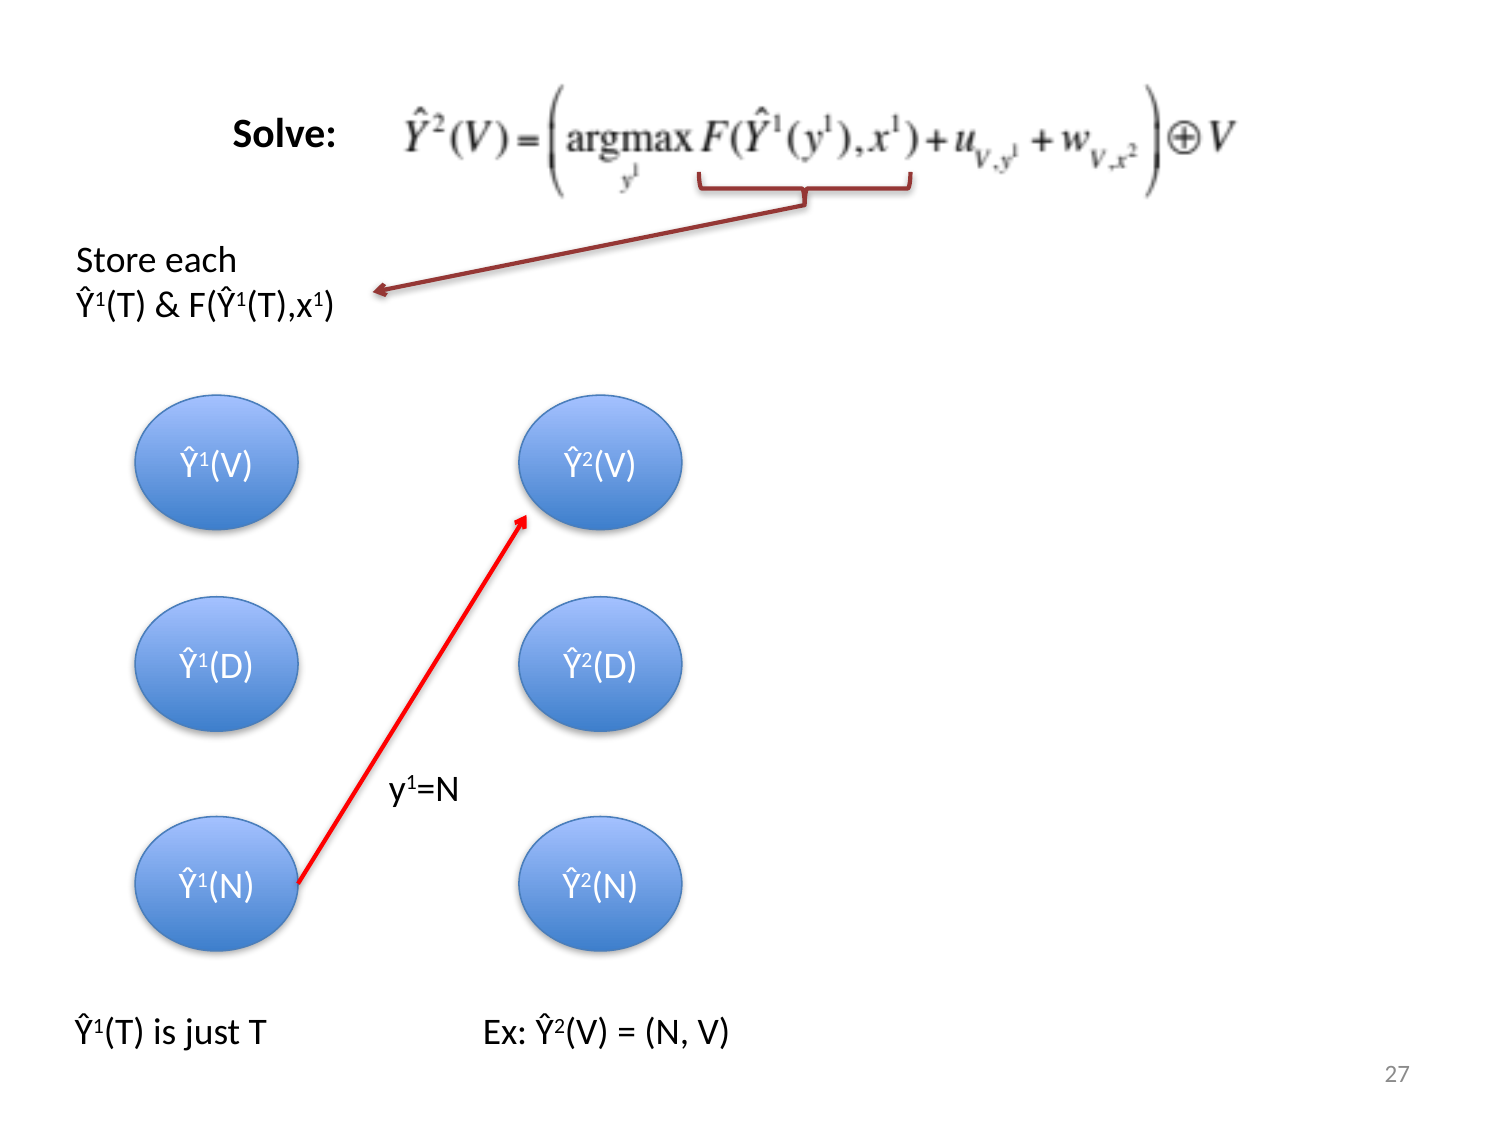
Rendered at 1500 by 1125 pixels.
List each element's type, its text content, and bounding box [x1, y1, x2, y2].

text_box Ŷ2(N) [518, 815, 683, 952]
text_box Ŷ1(T) is just T [59, 999, 283, 1060]
text_box Ŷ1(D) [134, 595, 292, 732]
text_box Ŷ1(N) [134, 815, 299, 952]
text_box Solve: [217, 98, 352, 164]
text_box Ex: Ŷ2(V) = (N, V) [468, 999, 746, 1060]
text_box Ŷ2(V) [518, 394, 683, 531]
text_box Ŷ2(D) [530, 595, 683, 732]
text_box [399, 76, 1242, 203]
text_box Store each Ŷ1(T) & F(Ŷ1(T),x1) [61, 228, 350, 333]
text_box Ŷ1(V) [134, 394, 299, 531]
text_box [372, 204, 805, 293]
slide_number 27 [1074, 1042, 1425, 1103]
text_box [297, 514, 527, 884]
